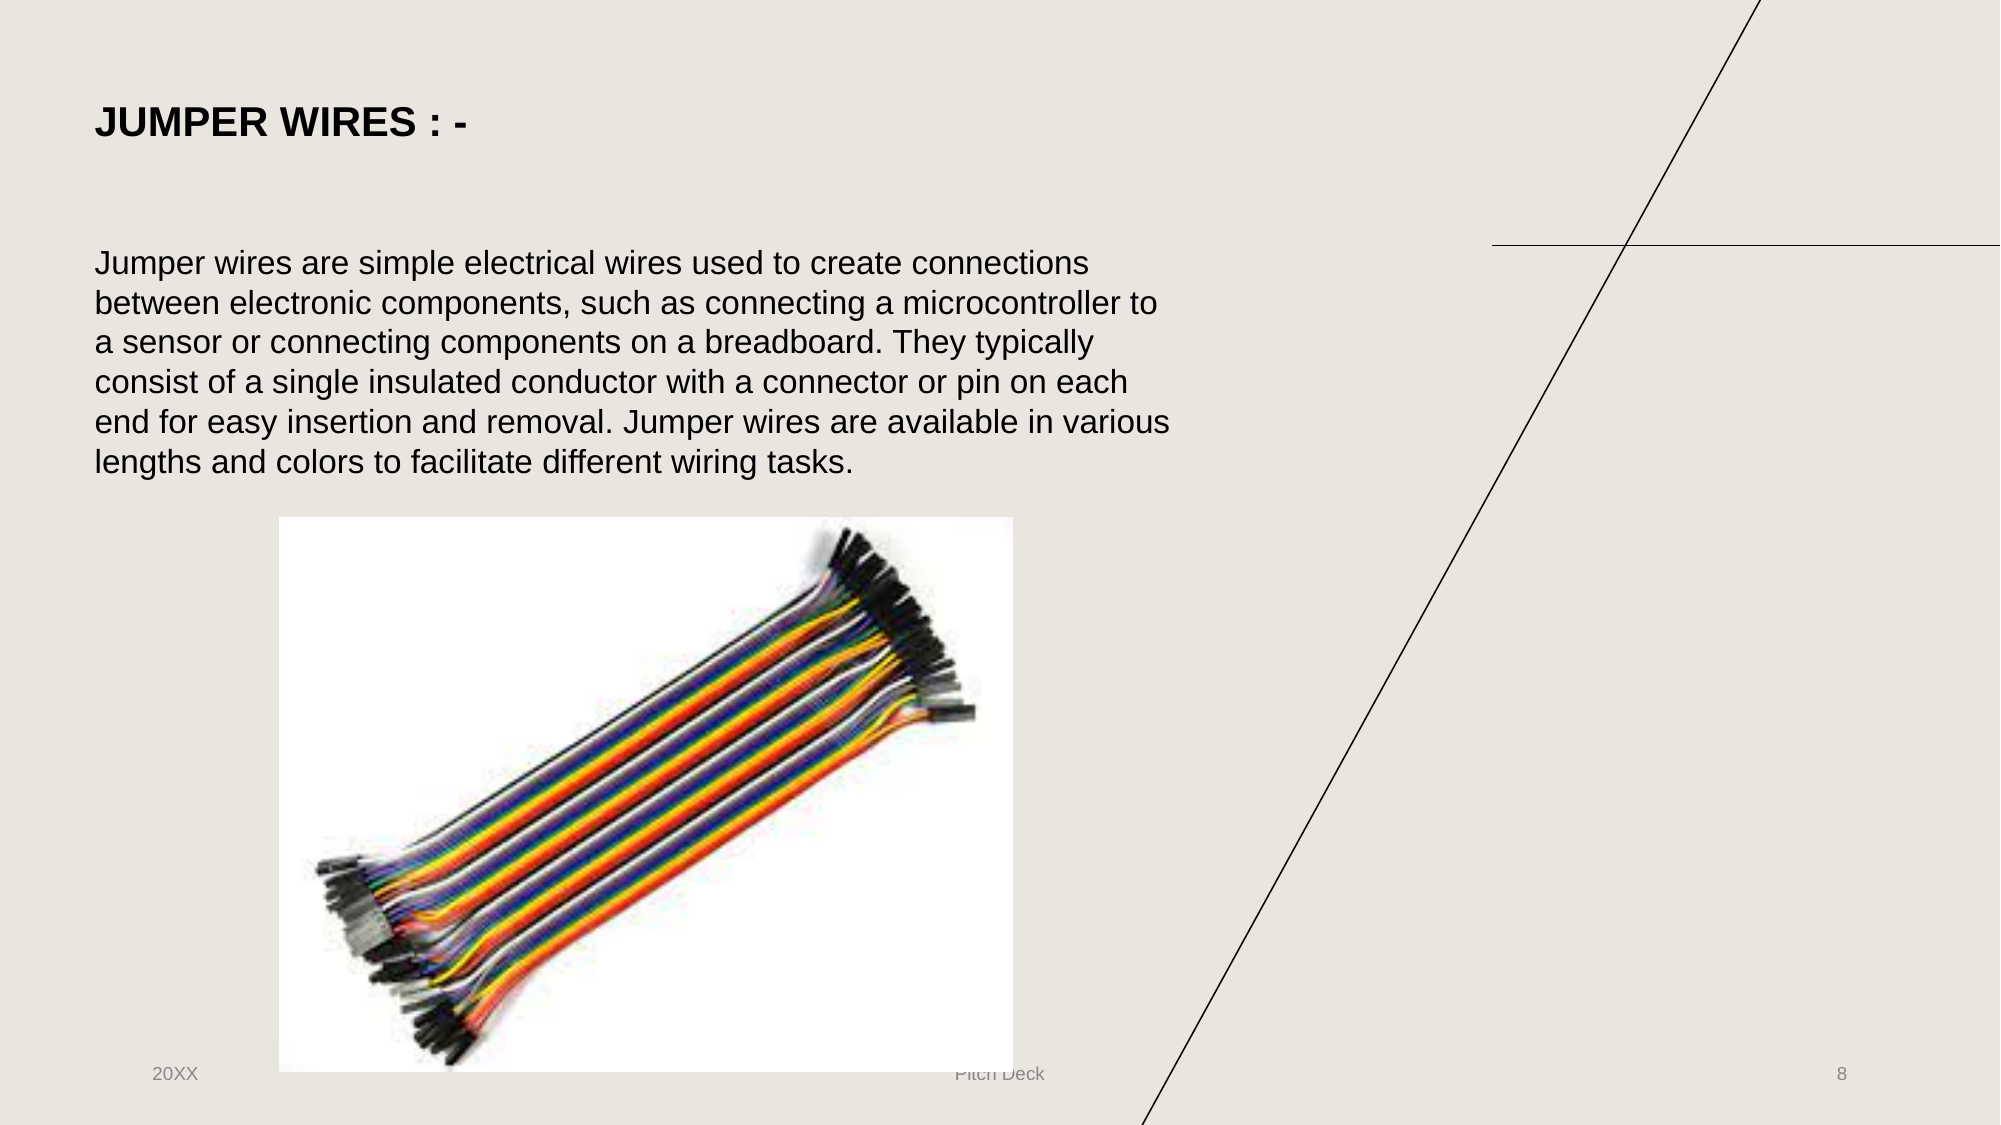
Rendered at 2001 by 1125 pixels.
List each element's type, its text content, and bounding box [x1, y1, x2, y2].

footer Pitch Deck [857, 1042, 1143, 1103]
picture [278, 517, 1013, 1073]
title JUMPER WIRES : - [79, 0, 919, 154]
slide_number ‹#› [1412, 1042, 1863, 1103]
slide_number 20XX [137, 1042, 588, 1103]
list Jumper wires are simple electrical wires used to create connections between electronic components, such as connecting a microcontroller to a sensor or connecting components on a breadboard. They typically consist of a single insulated conductor with a connector or pin on each end for easy insertion and removal. Jumper wires are available in various lengths and colors to facilitate different wiring tasks. [79, 177, 1198, 760]
